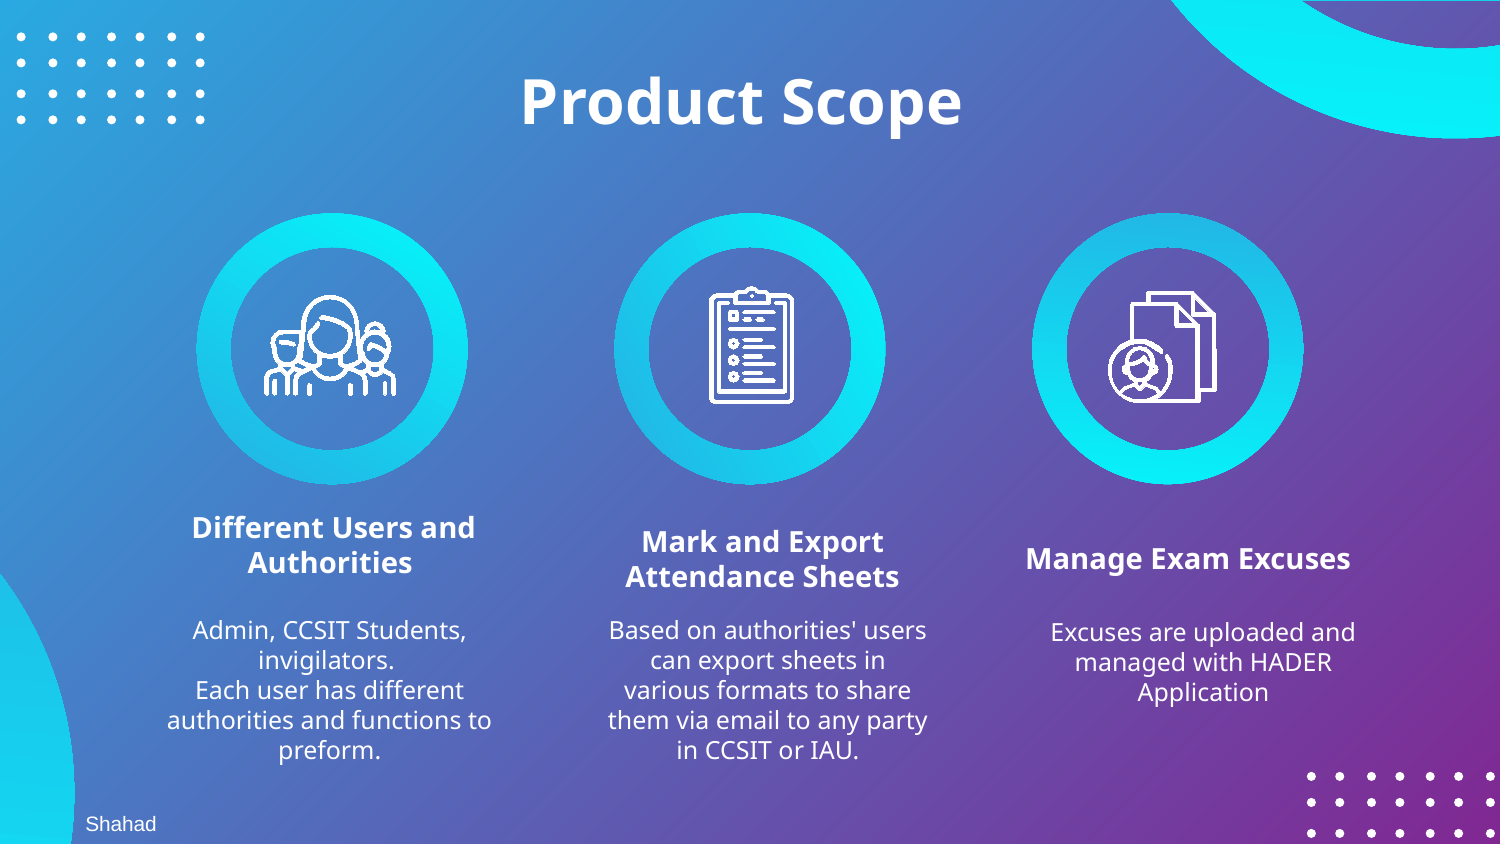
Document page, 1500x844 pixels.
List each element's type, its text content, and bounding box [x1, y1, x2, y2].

text_box Shahad [70, 803, 172, 844]
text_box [709, 286, 795, 405]
subtitle Based on authorities' users can export sheets in various formats to share them via email to any party in CCSIT or IAU. [589, 618, 947, 762]
title Product Scope [118, 47, 1382, 149]
title Mark and Export Attendance Sheets [584, 514, 942, 602]
text_box [1108, 291, 1217, 403]
title Manage Exam Excuses [1009, 514, 1367, 602]
subtitle Admin, CCSIT Students, invigilators. Each user has different authorities and functions to preform. [151, 618, 509, 762]
text_box [614, 213, 886, 485]
subtitle Excuses are uploaded and managed with HADER Application [1025, 618, 1382, 706]
title Different Users and Authorities [155, 501, 513, 588]
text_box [264, 295, 397, 396]
text_box [1032, 213, 1304, 485]
text_box [196, 213, 468, 485]
